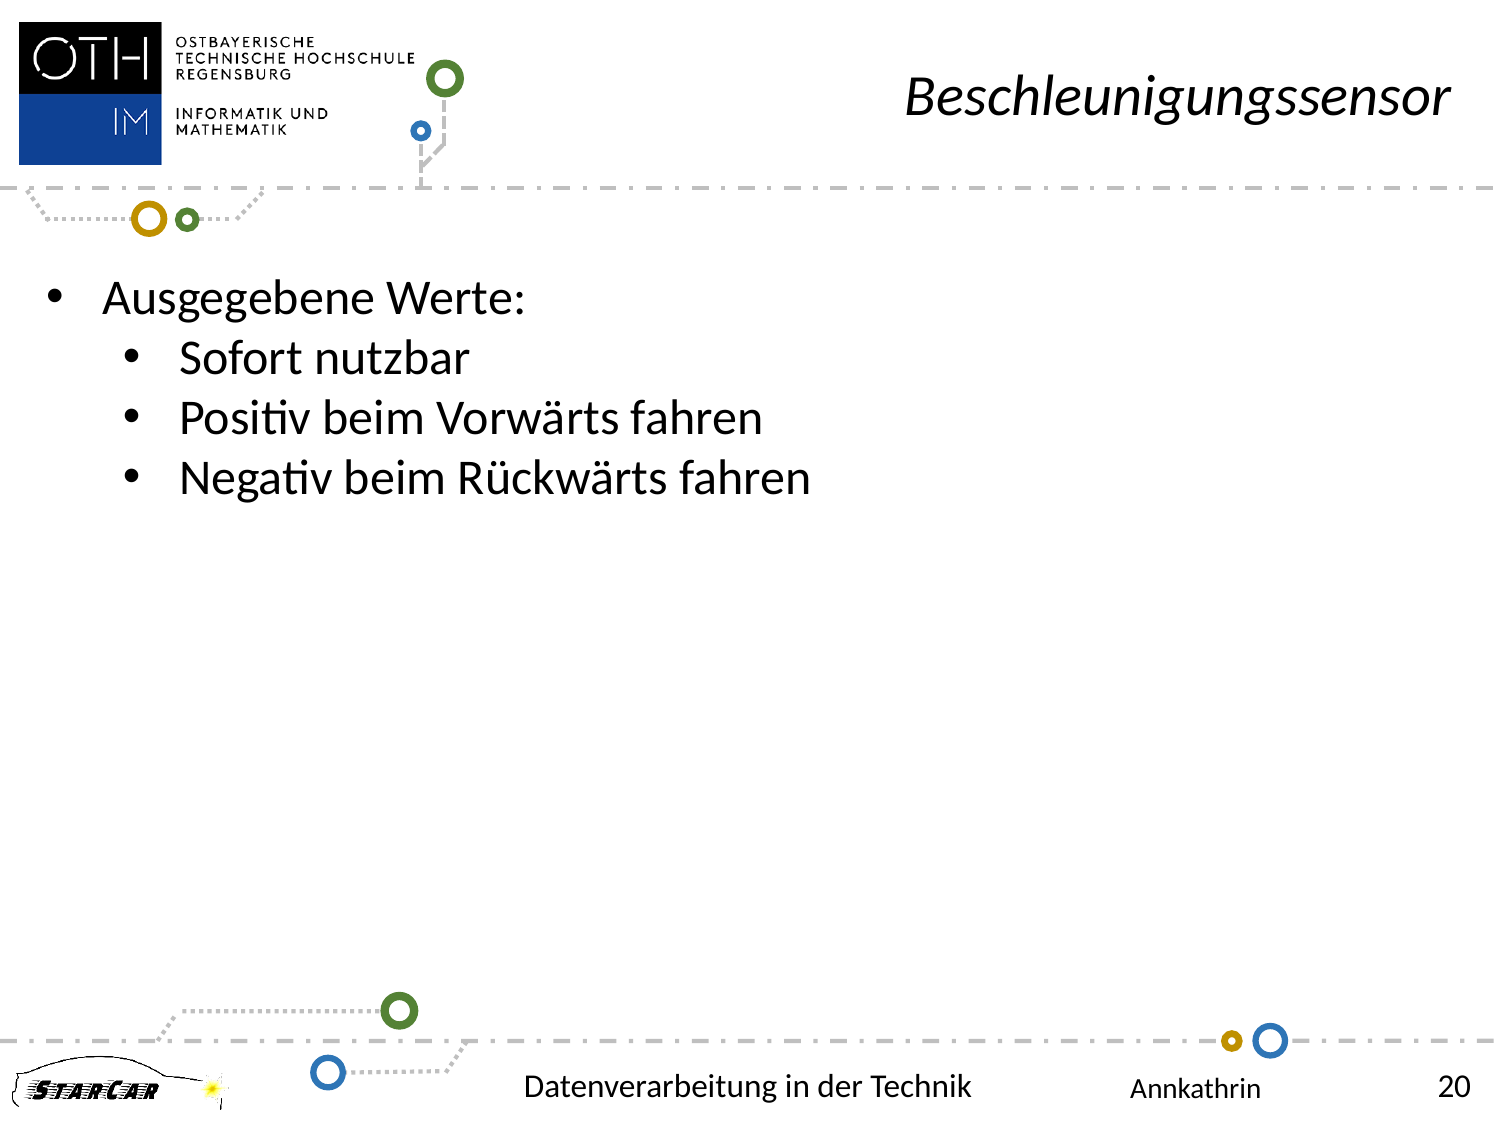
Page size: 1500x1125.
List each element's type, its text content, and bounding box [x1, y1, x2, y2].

text_box Annkathrin [1115, 1062, 1364, 1113]
picture [417, 127, 424, 134]
list Ausgegebene Werte: Sofort nutzbar Positiv beim Vorwärts fahren Negativ beim Rückwärts fahren [46, 264, 1452, 992]
footer Datenverarbeitung in der Technik [0, 1042, 1497, 1125]
list Beschleunigungssensor [478, 21, 1452, 164]
picture [19, 22, 428, 165]
